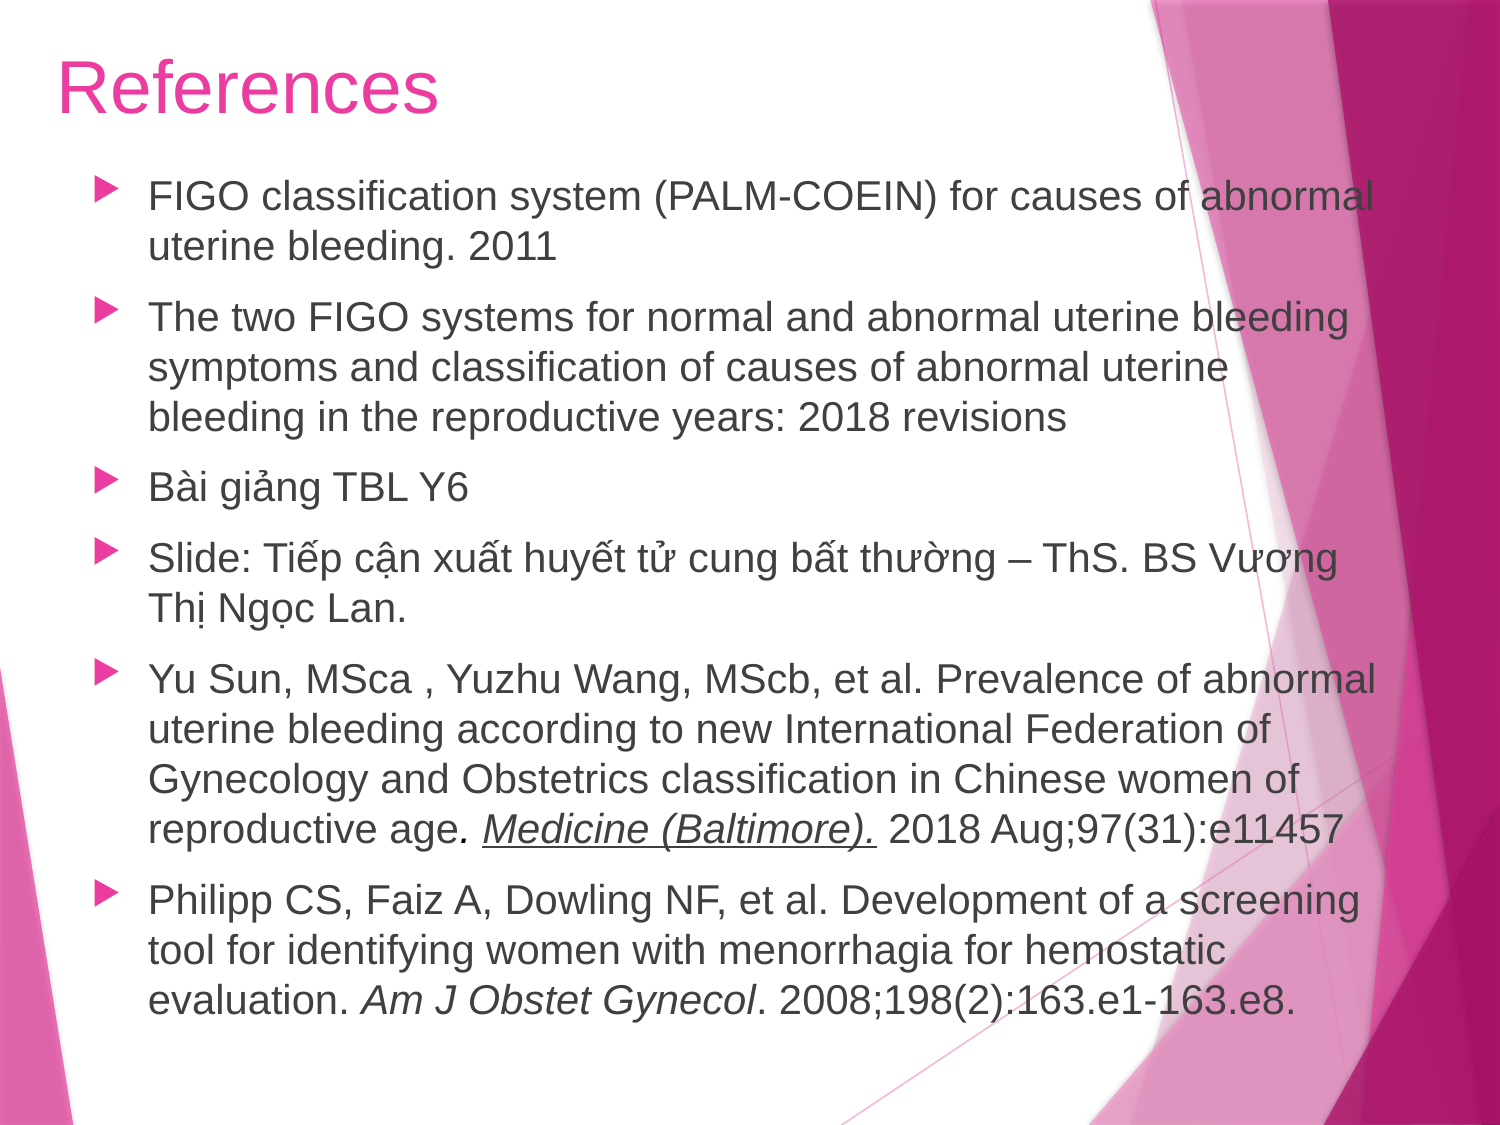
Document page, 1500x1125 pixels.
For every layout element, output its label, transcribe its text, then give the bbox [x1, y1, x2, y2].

list FIGO classification system (PALM-COEIN) for causes of abnormal uterine bleeding. 2011 The two FIGO systems for normal and abnormal uterine bleeding symptoms and classification of causes of abnormal uterine bleeding in the reproductive years: 2018 revisions Bài giảng TBL Y6 Slide: Tiếp cận xuất huyết tử cung bất thường – ThS. BS Vương Thị Ngọc Lan. Yu Sun, MSca , Yuzhu Wang, MScb, et al. Prevalence of abnormal uterine bleeding according to new International Federation of Gynecology and Obstetrics classification in Chinese women of reproductive age. Medicine (Baltimore). 2018 Aug;97(31):e11457 Philipp CS, Faiz A, Dowling NF, et al. Development of a screening tool for identifying women with menorrhagia for hemostatic evaluation. Am J Obstet Gynecol. 2008;198(2):163.e1-163.e8. [76, 160, 1397, 922]
title References [41, 30, 1142, 317]
